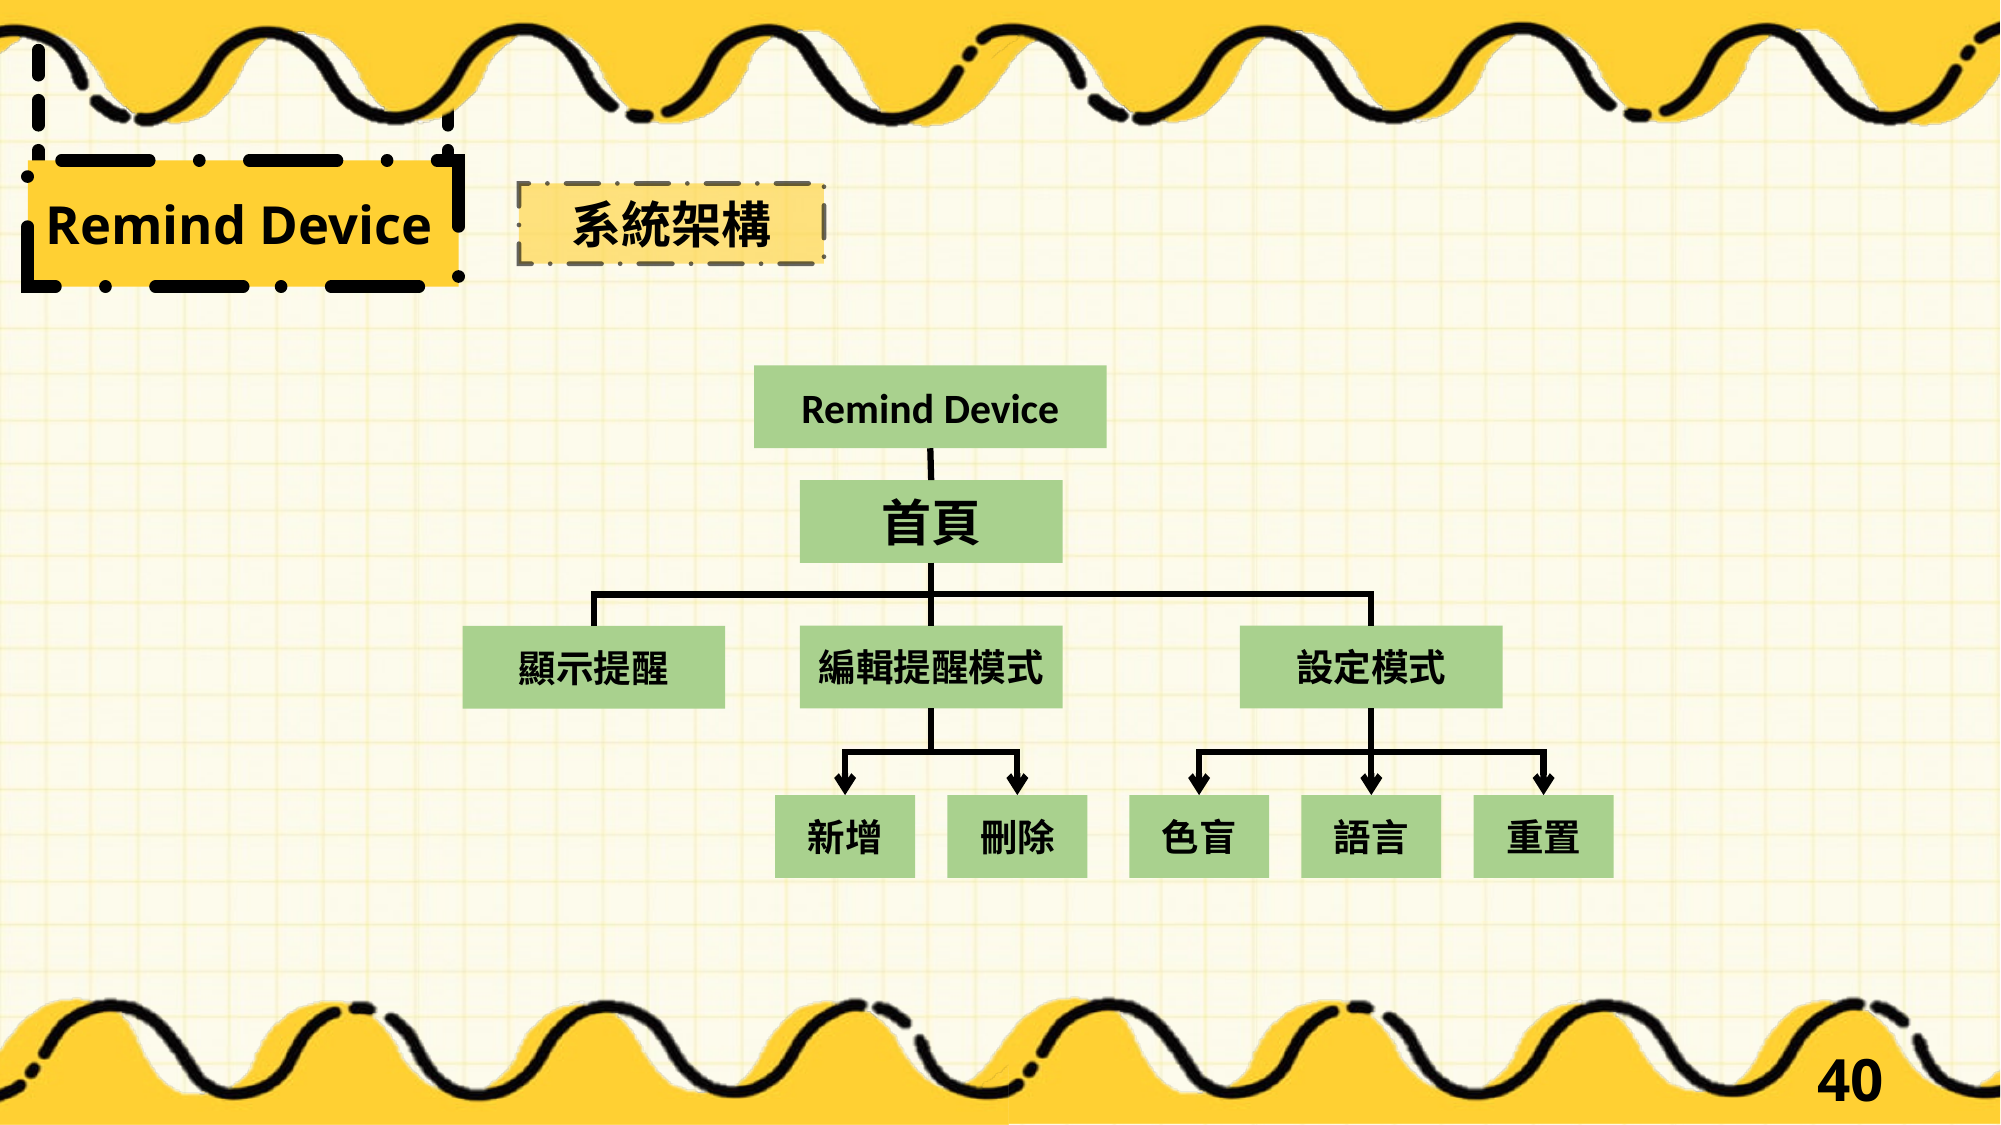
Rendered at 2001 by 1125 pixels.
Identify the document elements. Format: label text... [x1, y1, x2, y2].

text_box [0, 0, 2000, 158]
slide_number 40 [1791, 1041, 1910, 1124]
text_box [27, 159, 460, 288]
picture [0, 0, 2001, 1125]
text_box 系統架構 [518, 182, 825, 265]
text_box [462, 365, 1614, 878]
text_box Remind Device [8, 158, 451, 278]
